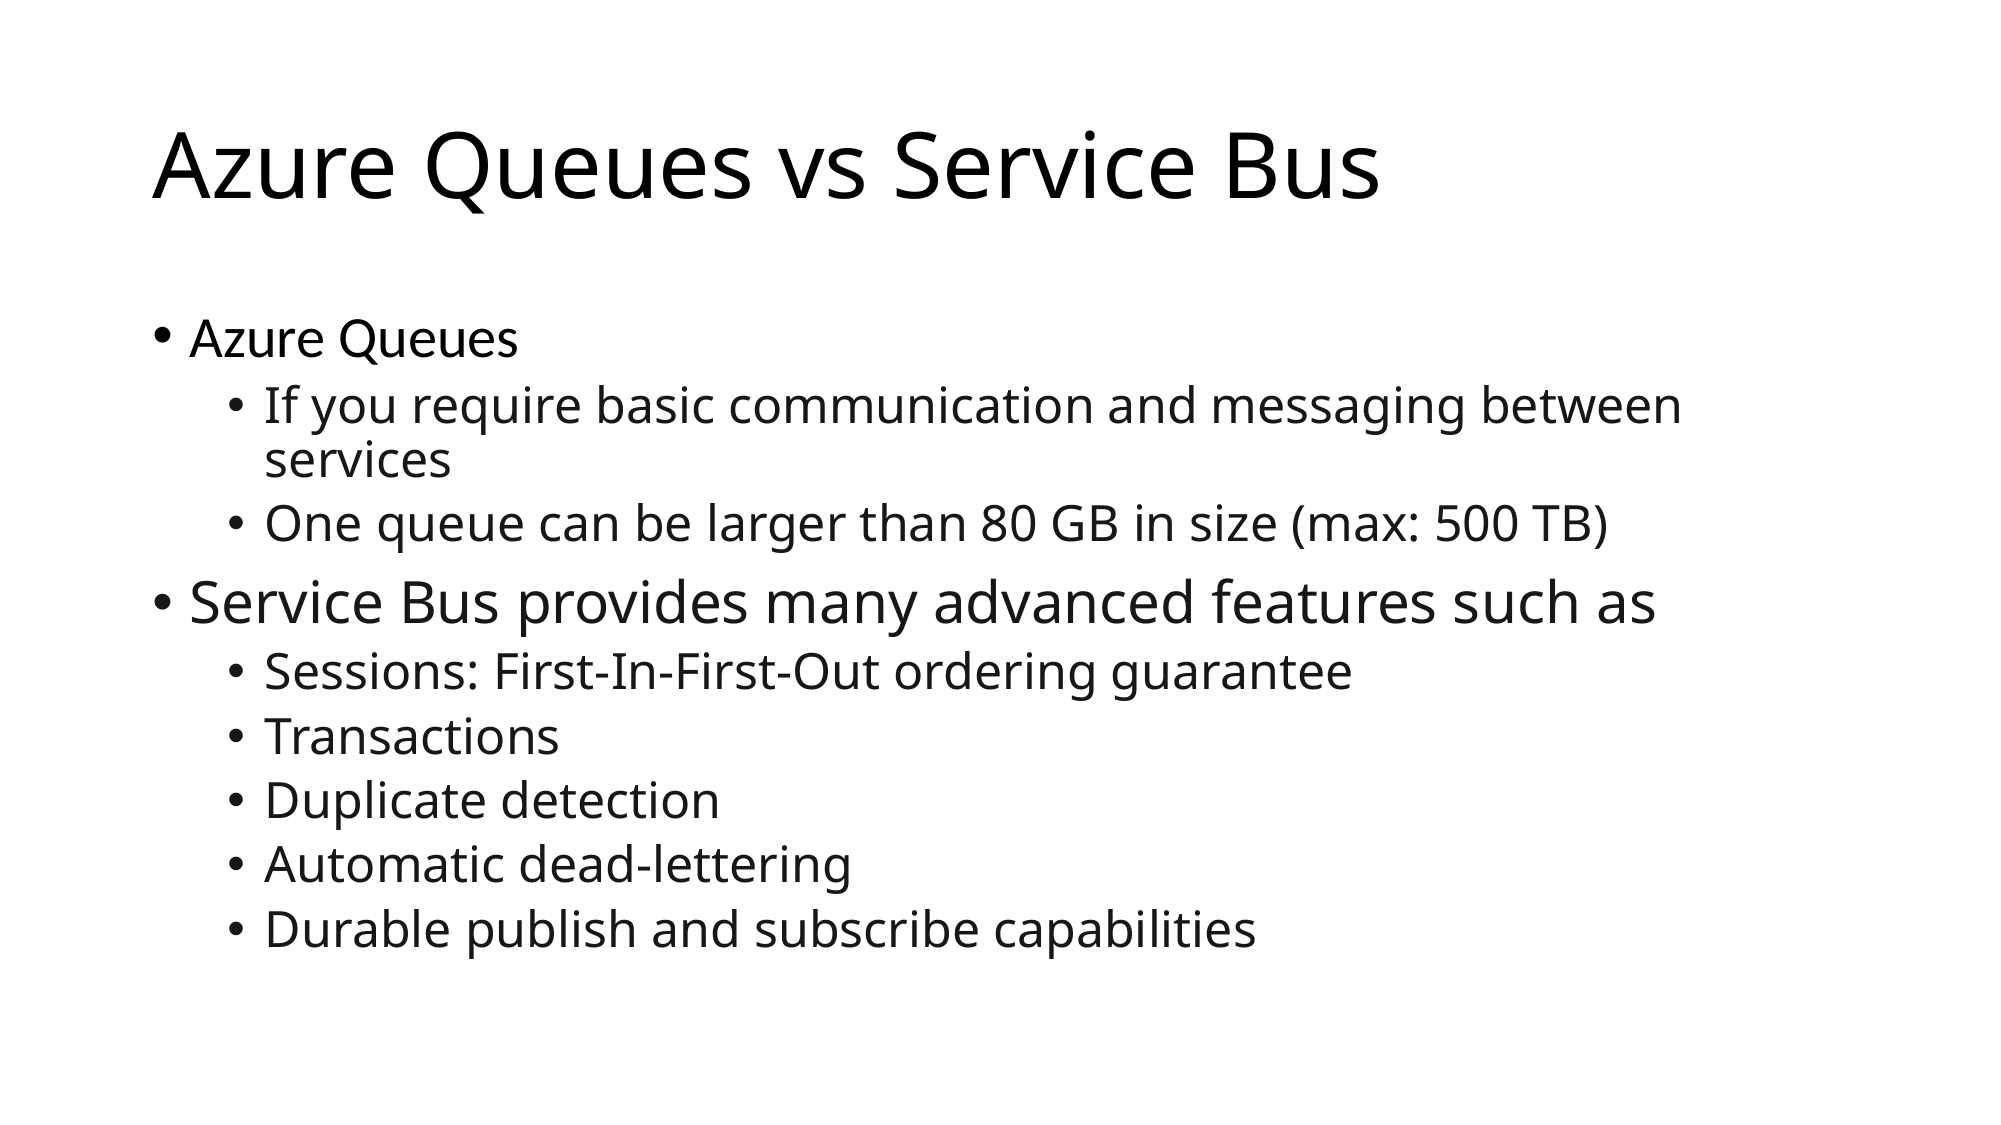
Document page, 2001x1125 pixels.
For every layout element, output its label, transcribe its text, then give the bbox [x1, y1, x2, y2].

title Azure Queues vs Service Bus [137, 59, 1863, 278]
list Azure Queues If you require basic communication and messaging between services One queue can be larger than 80 GB in size (max: 500 TB) Service Bus provides many advanced features such as Sessions: First-In-First-Out ordering guarantee Transactions Duplicate detection Automatic dead-lettering Durable publish and subscribe capabilities [137, 299, 1863, 1014]
